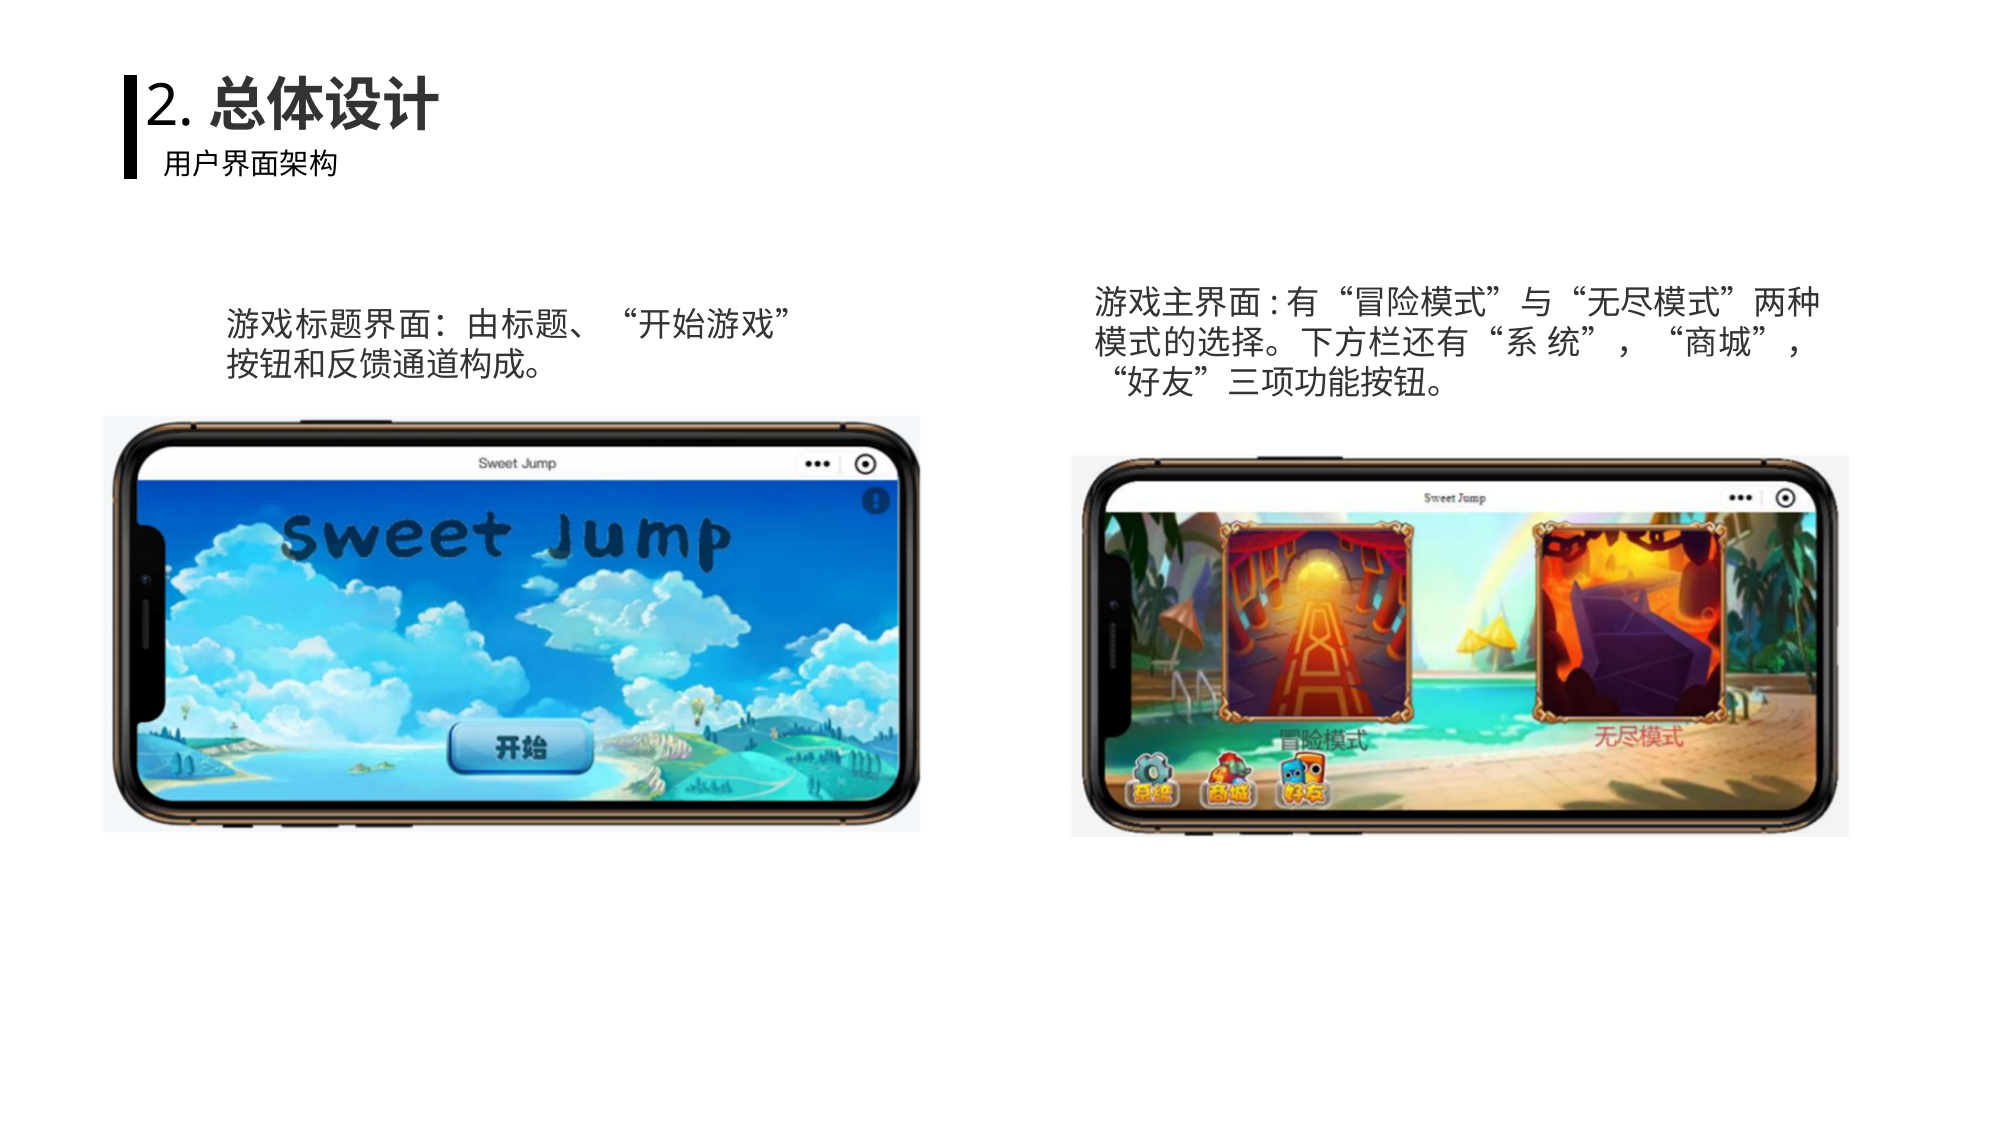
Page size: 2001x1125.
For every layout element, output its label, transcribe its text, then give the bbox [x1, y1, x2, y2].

text_box 游戏标题界面：由标题、“开始游戏”按钮和反馈通道构成。 [211, 296, 824, 391]
text_box 2.总体设计 [130, 59, 699, 145]
picture [1067, 453, 1849, 837]
picture [102, 412, 933, 837]
text_box 游戏主界面:有“冒险模式”与“无尽模式”两种模式的选择。下方栏还有“系 统”，“商城”，“好友”三项功能按钮。 [1080, 273, 1836, 409]
text_box 用户界面架构 [148, 137, 518, 188]
